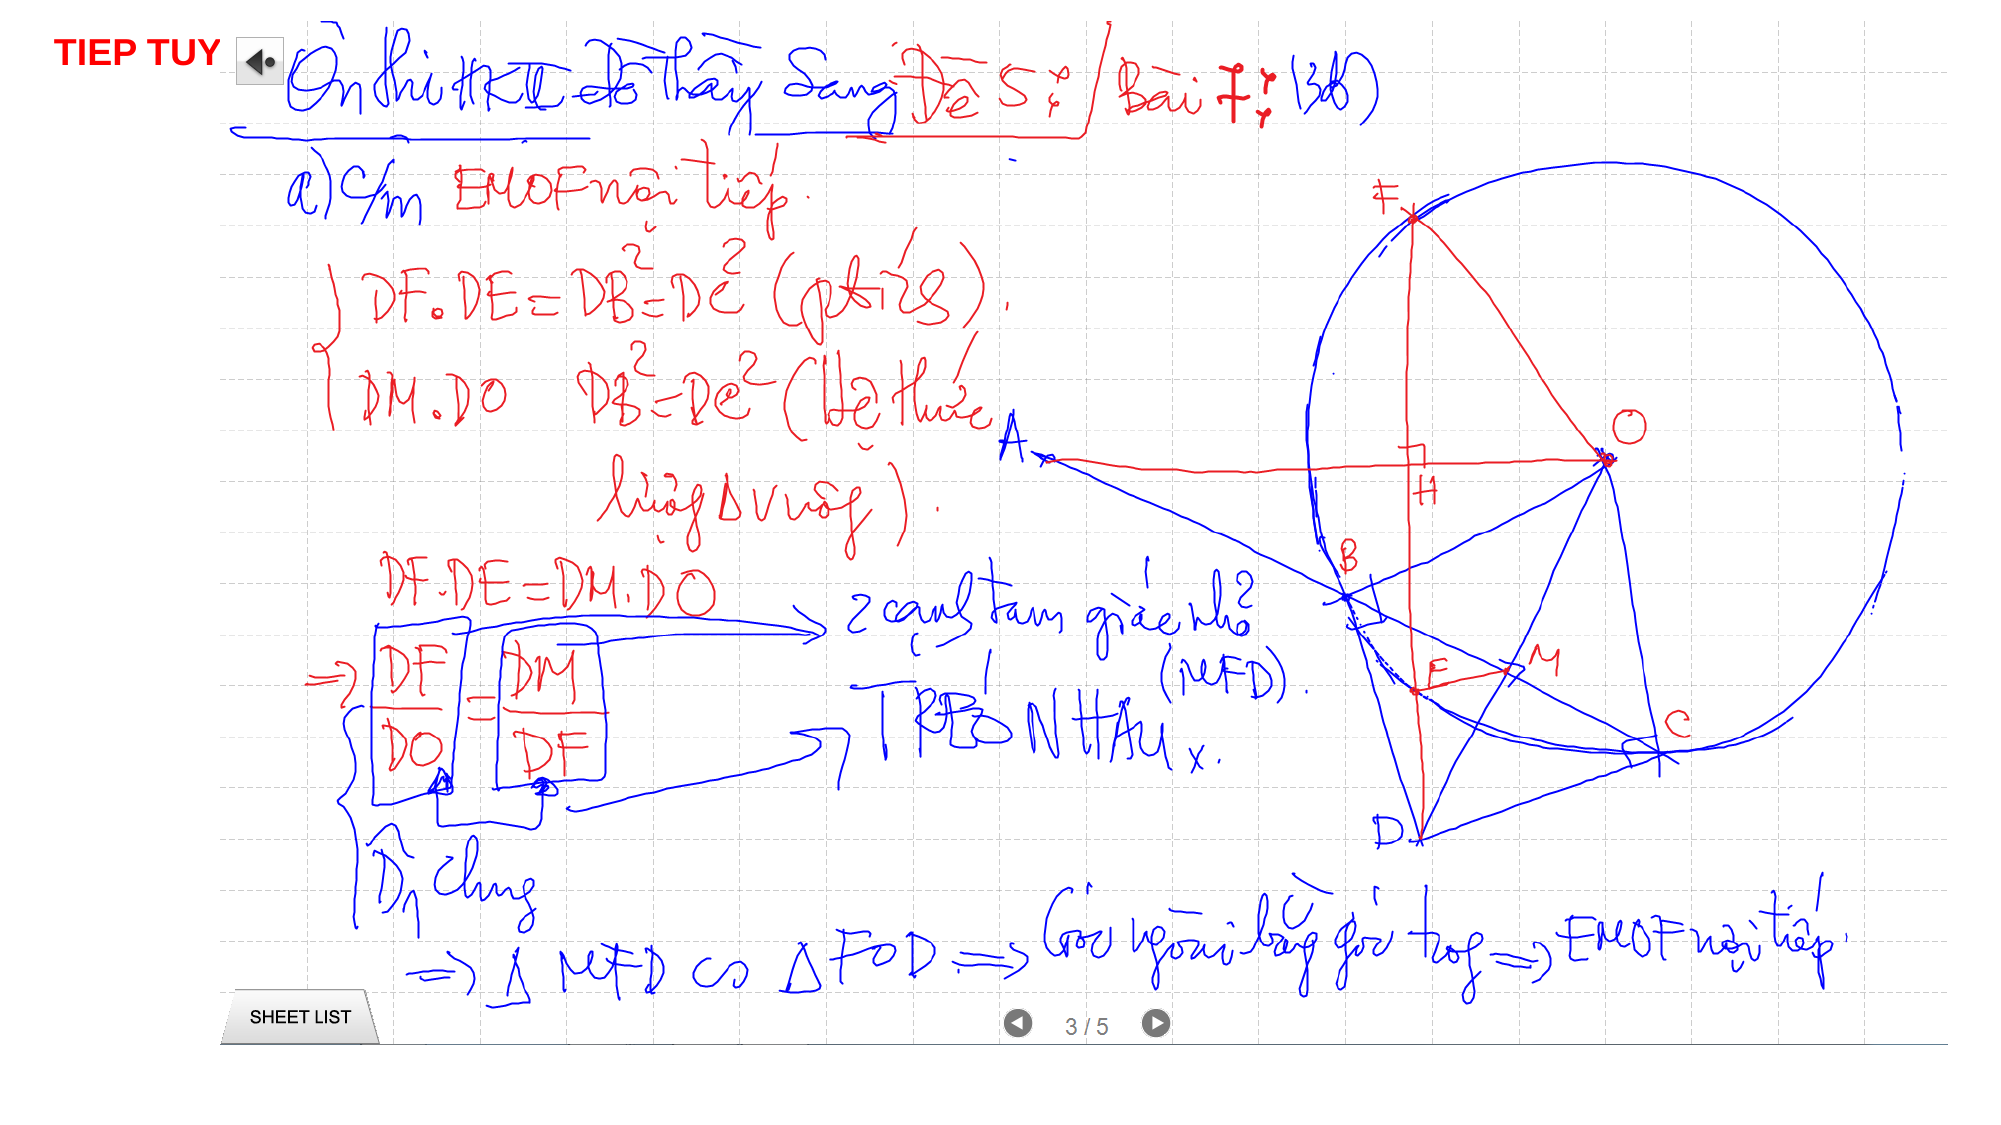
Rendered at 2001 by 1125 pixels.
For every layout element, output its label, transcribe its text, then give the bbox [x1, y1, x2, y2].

picture [220, 21, 1948, 1045]
text_box TIEP TUYEN & CAT TUYEN – De Thay Sang – 49 DC [39, 21, 220, 81]
